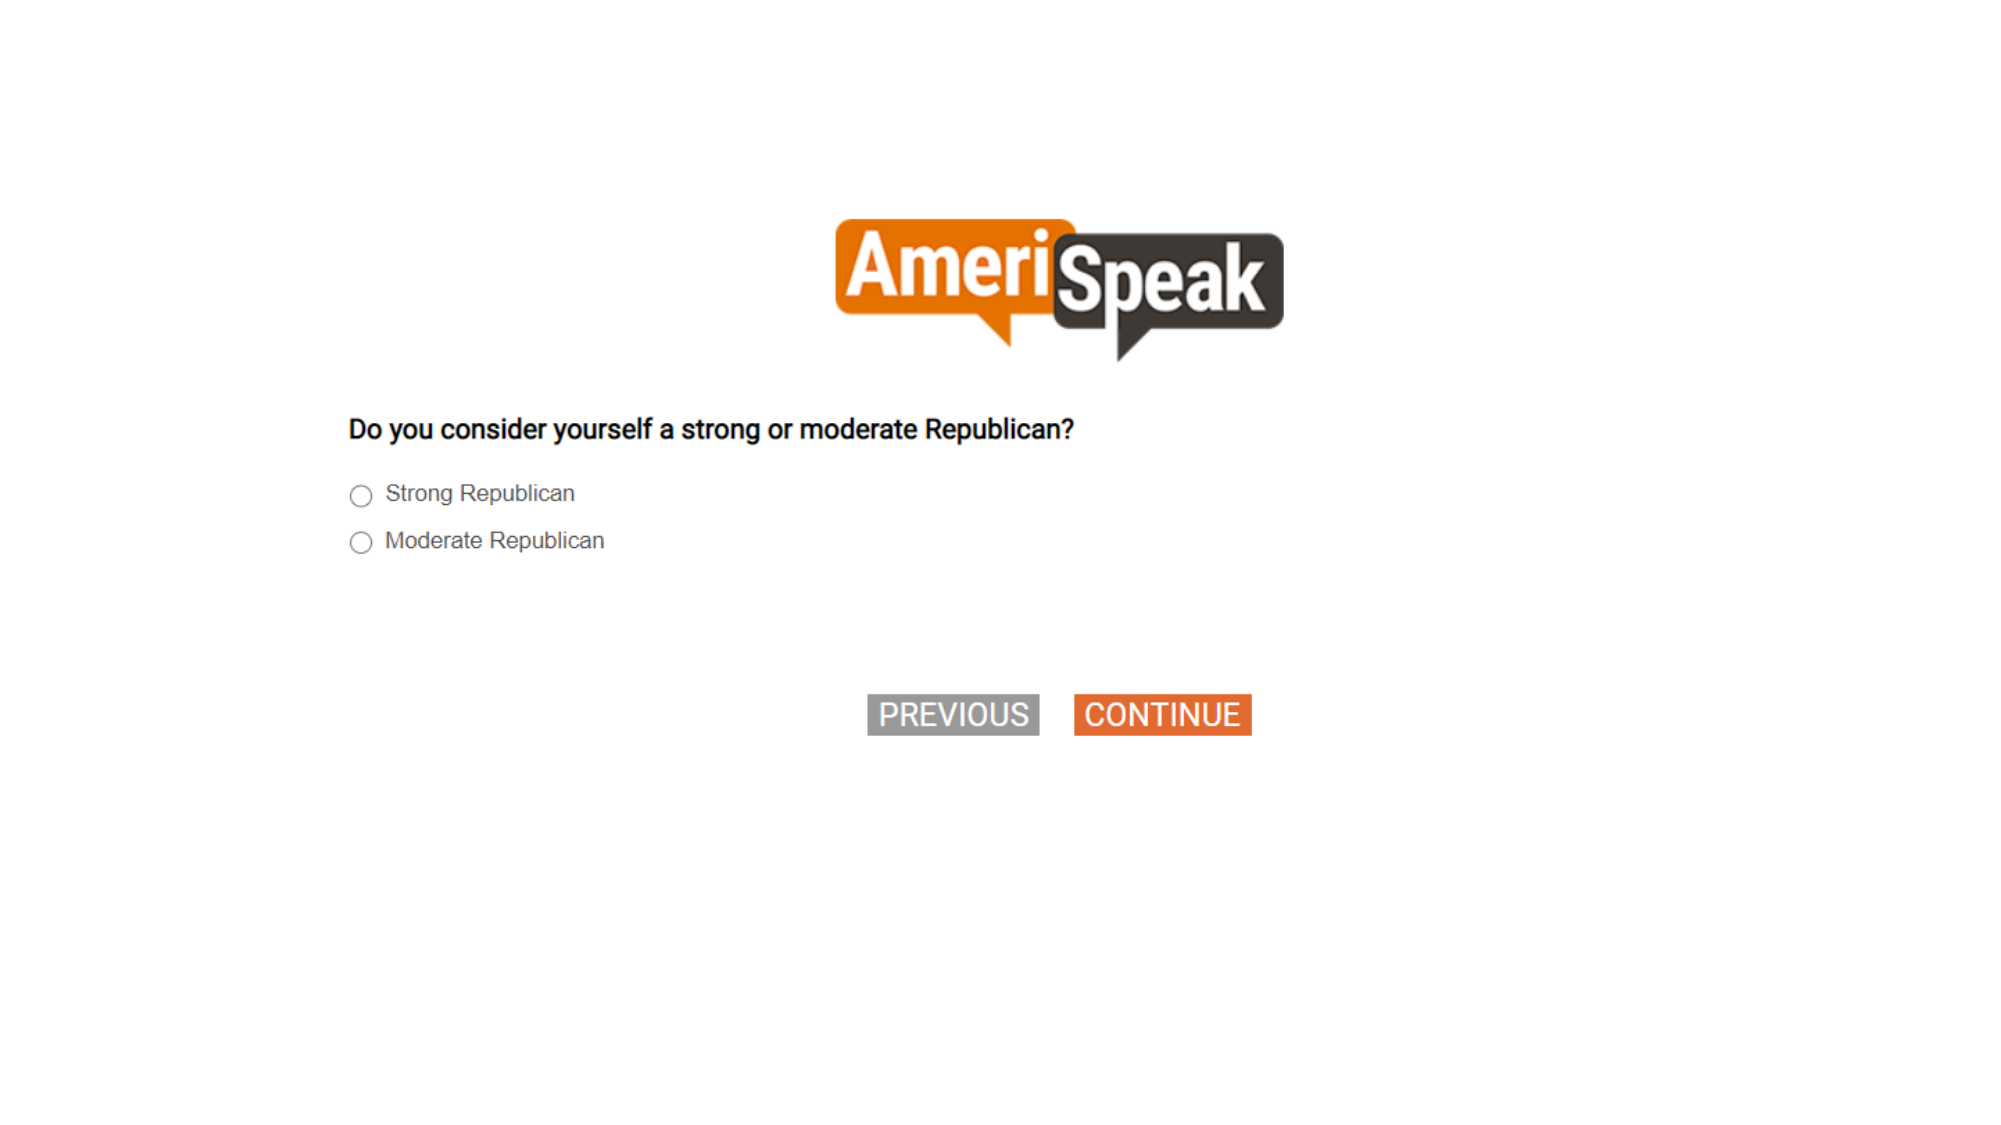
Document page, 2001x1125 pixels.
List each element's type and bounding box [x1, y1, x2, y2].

picture [321, 197, 1839, 911]
